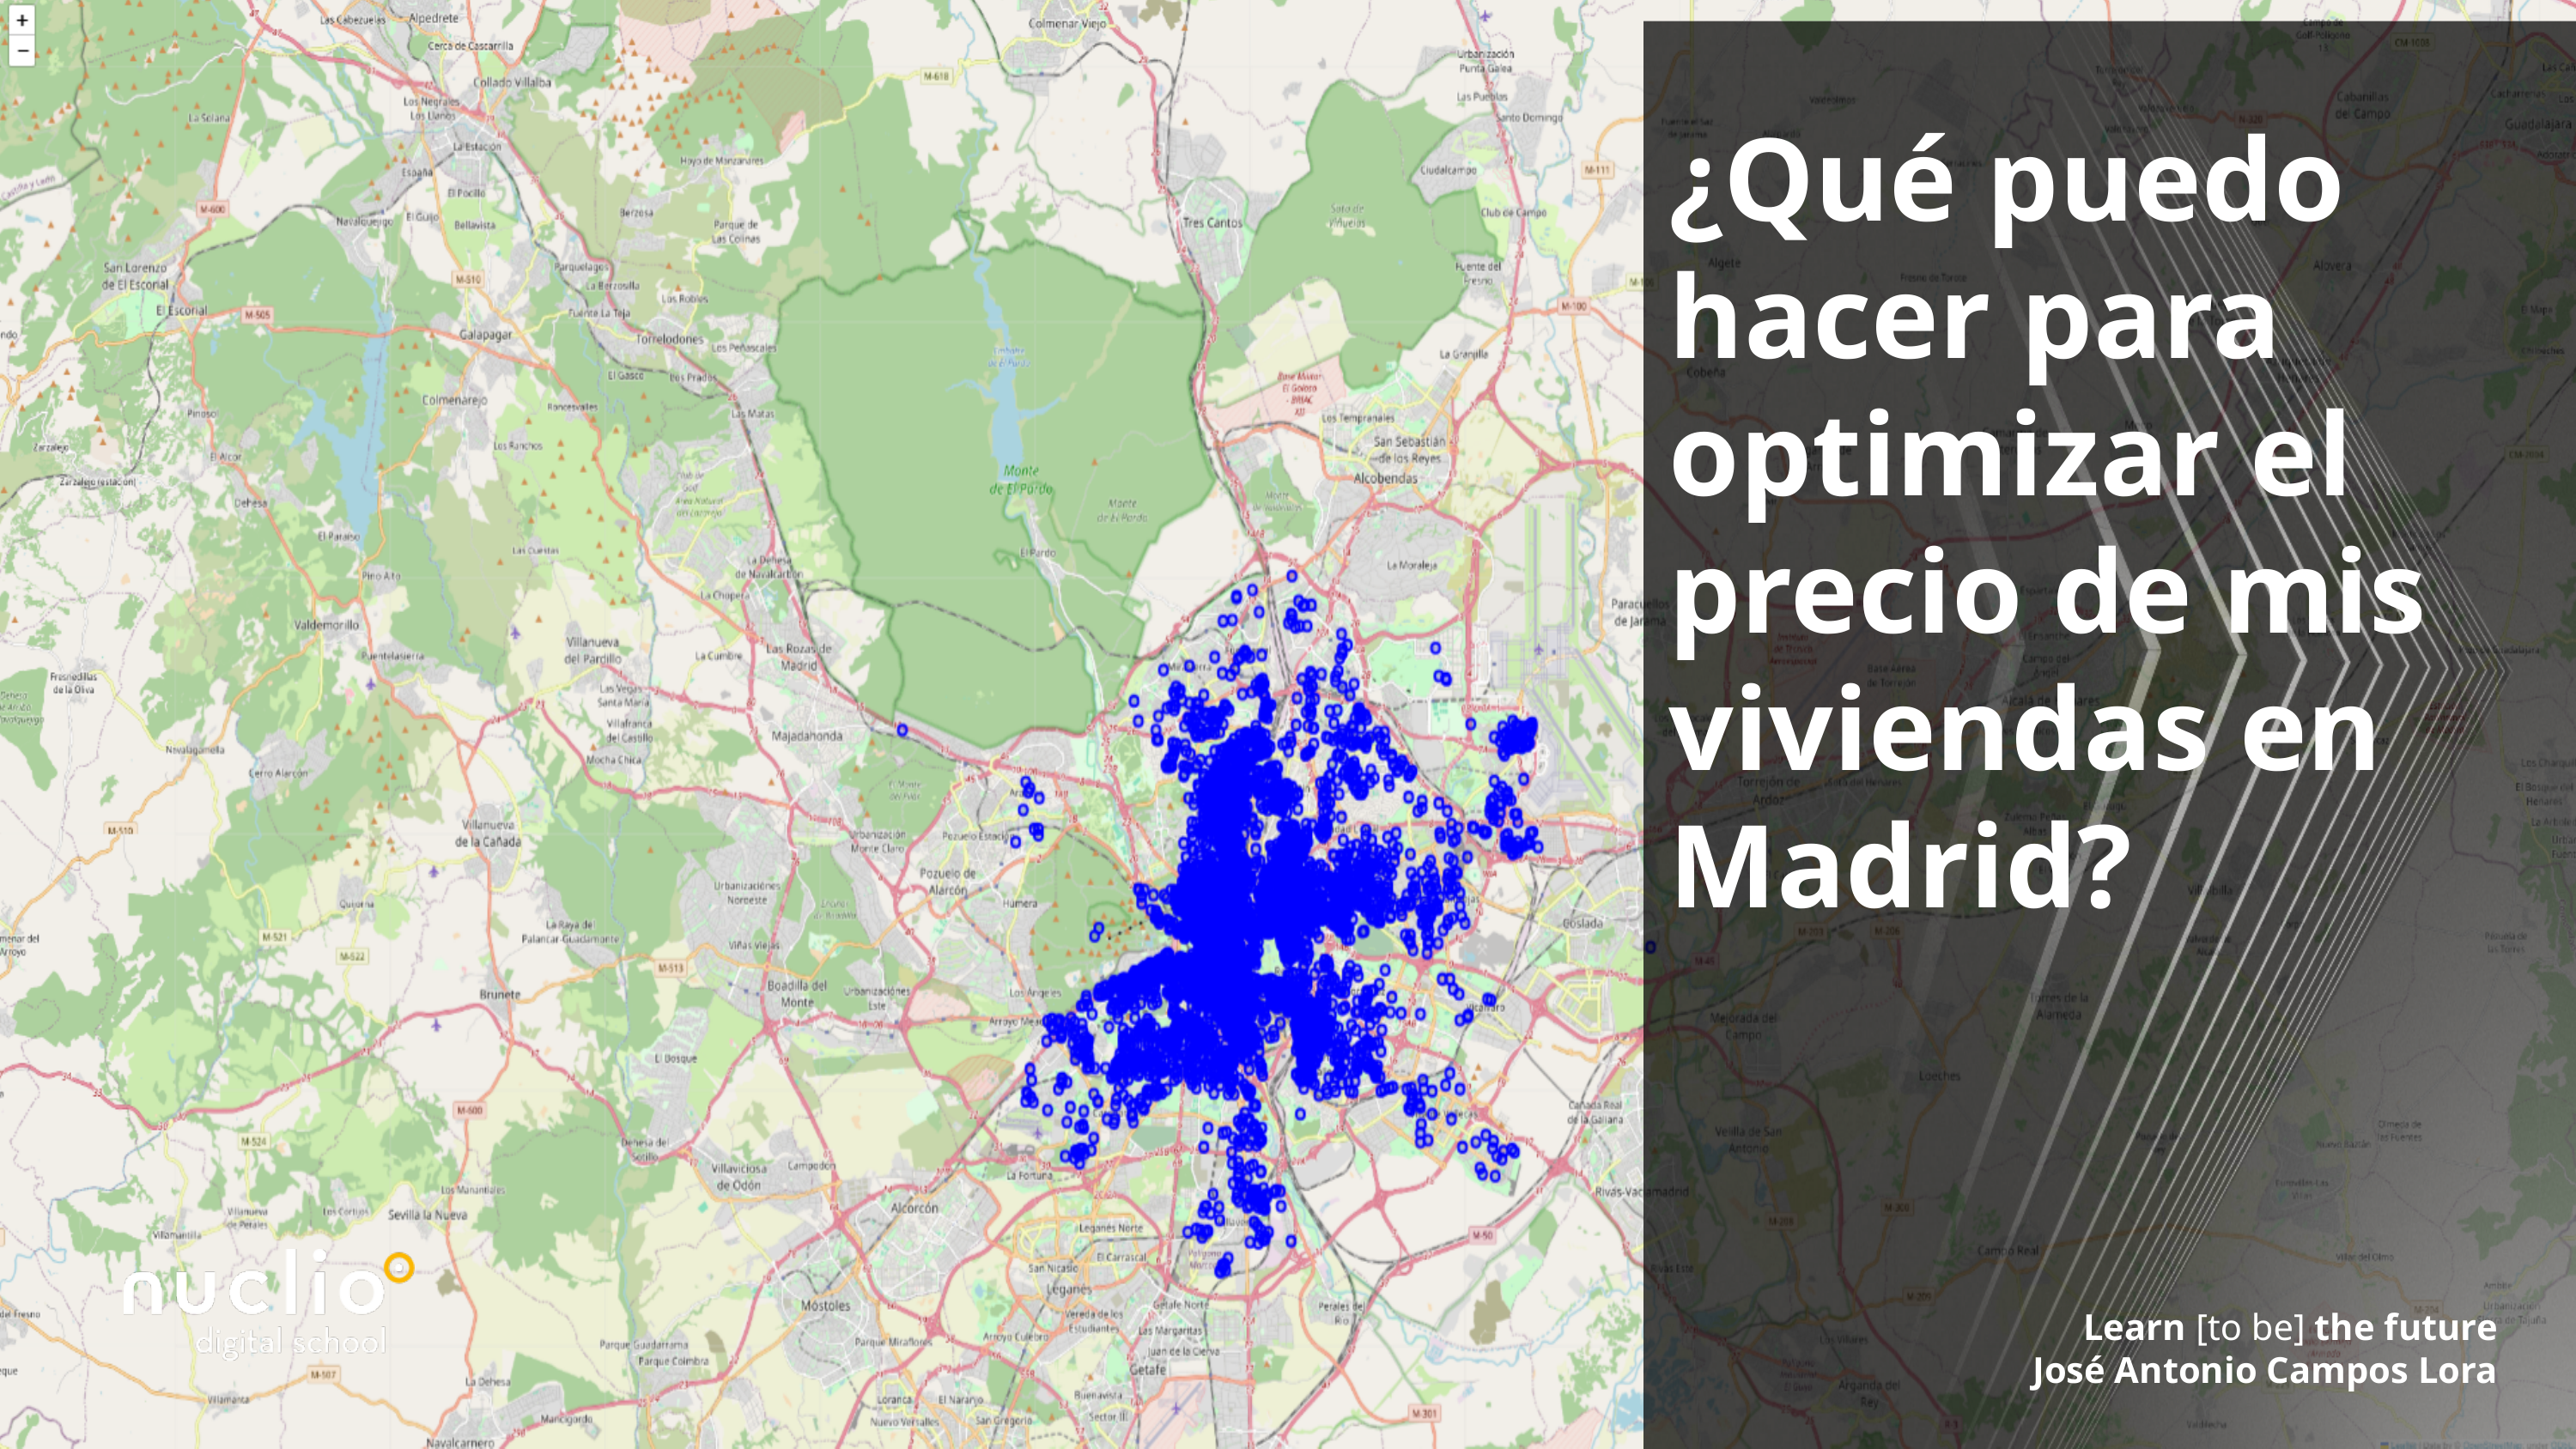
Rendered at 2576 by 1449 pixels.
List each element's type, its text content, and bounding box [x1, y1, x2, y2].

text_box ¿Qué puedo hacer para optimizar el precio de mis viviendas en Madrid? [1643, 82, 2576, 271]
text_box Learn [to be] the future José Antonio Campos Lora [1773, 1292, 2511, 1404]
picture [0, 0, 2576, 1449]
